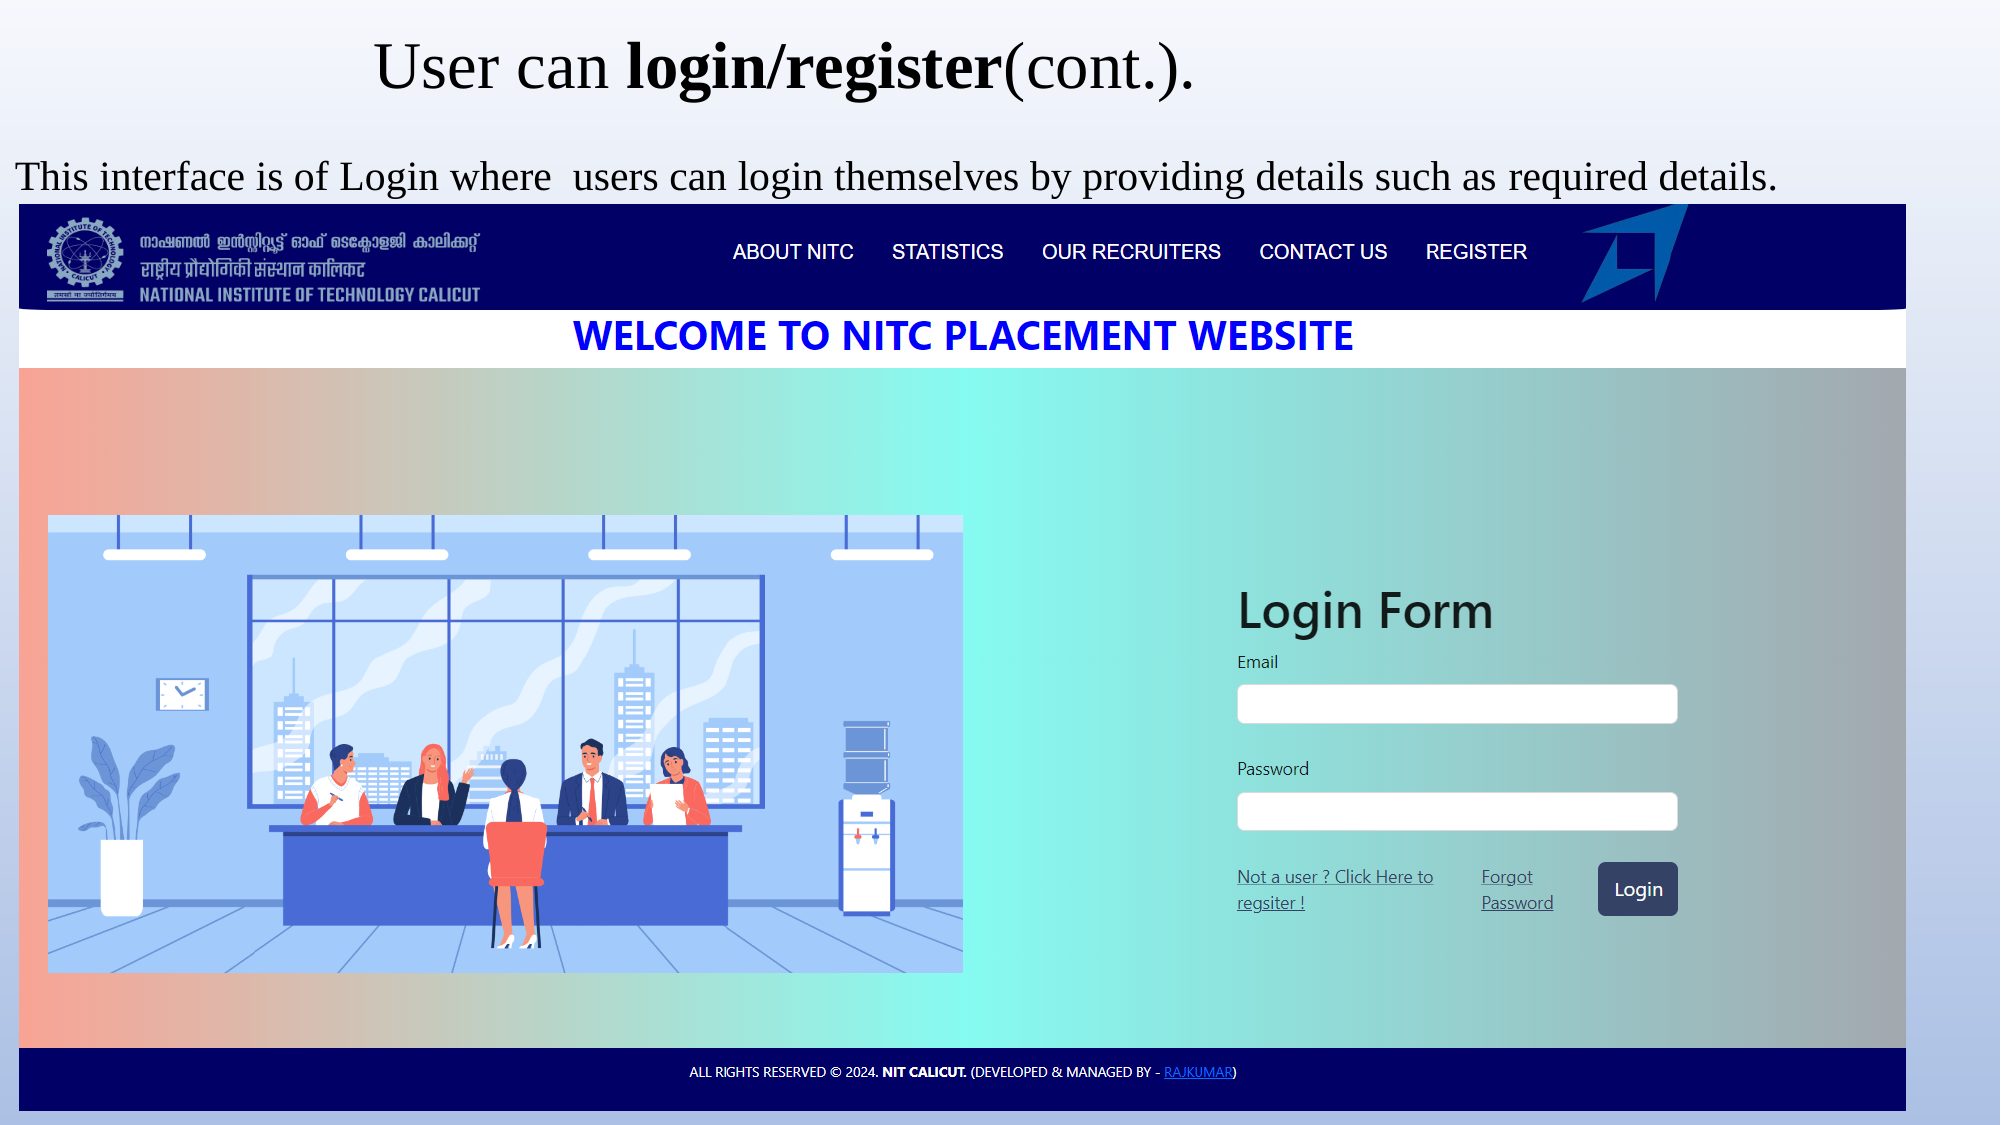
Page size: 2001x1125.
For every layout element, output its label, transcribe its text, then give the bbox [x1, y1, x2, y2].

text_box User can login/register(cont.). [358, 14, 1213, 110]
text_box This interface is of Login where users can login themselves by providing details such as required details. [0, 116, 1962, 207]
picture [19, 204, 1906, 1111]
